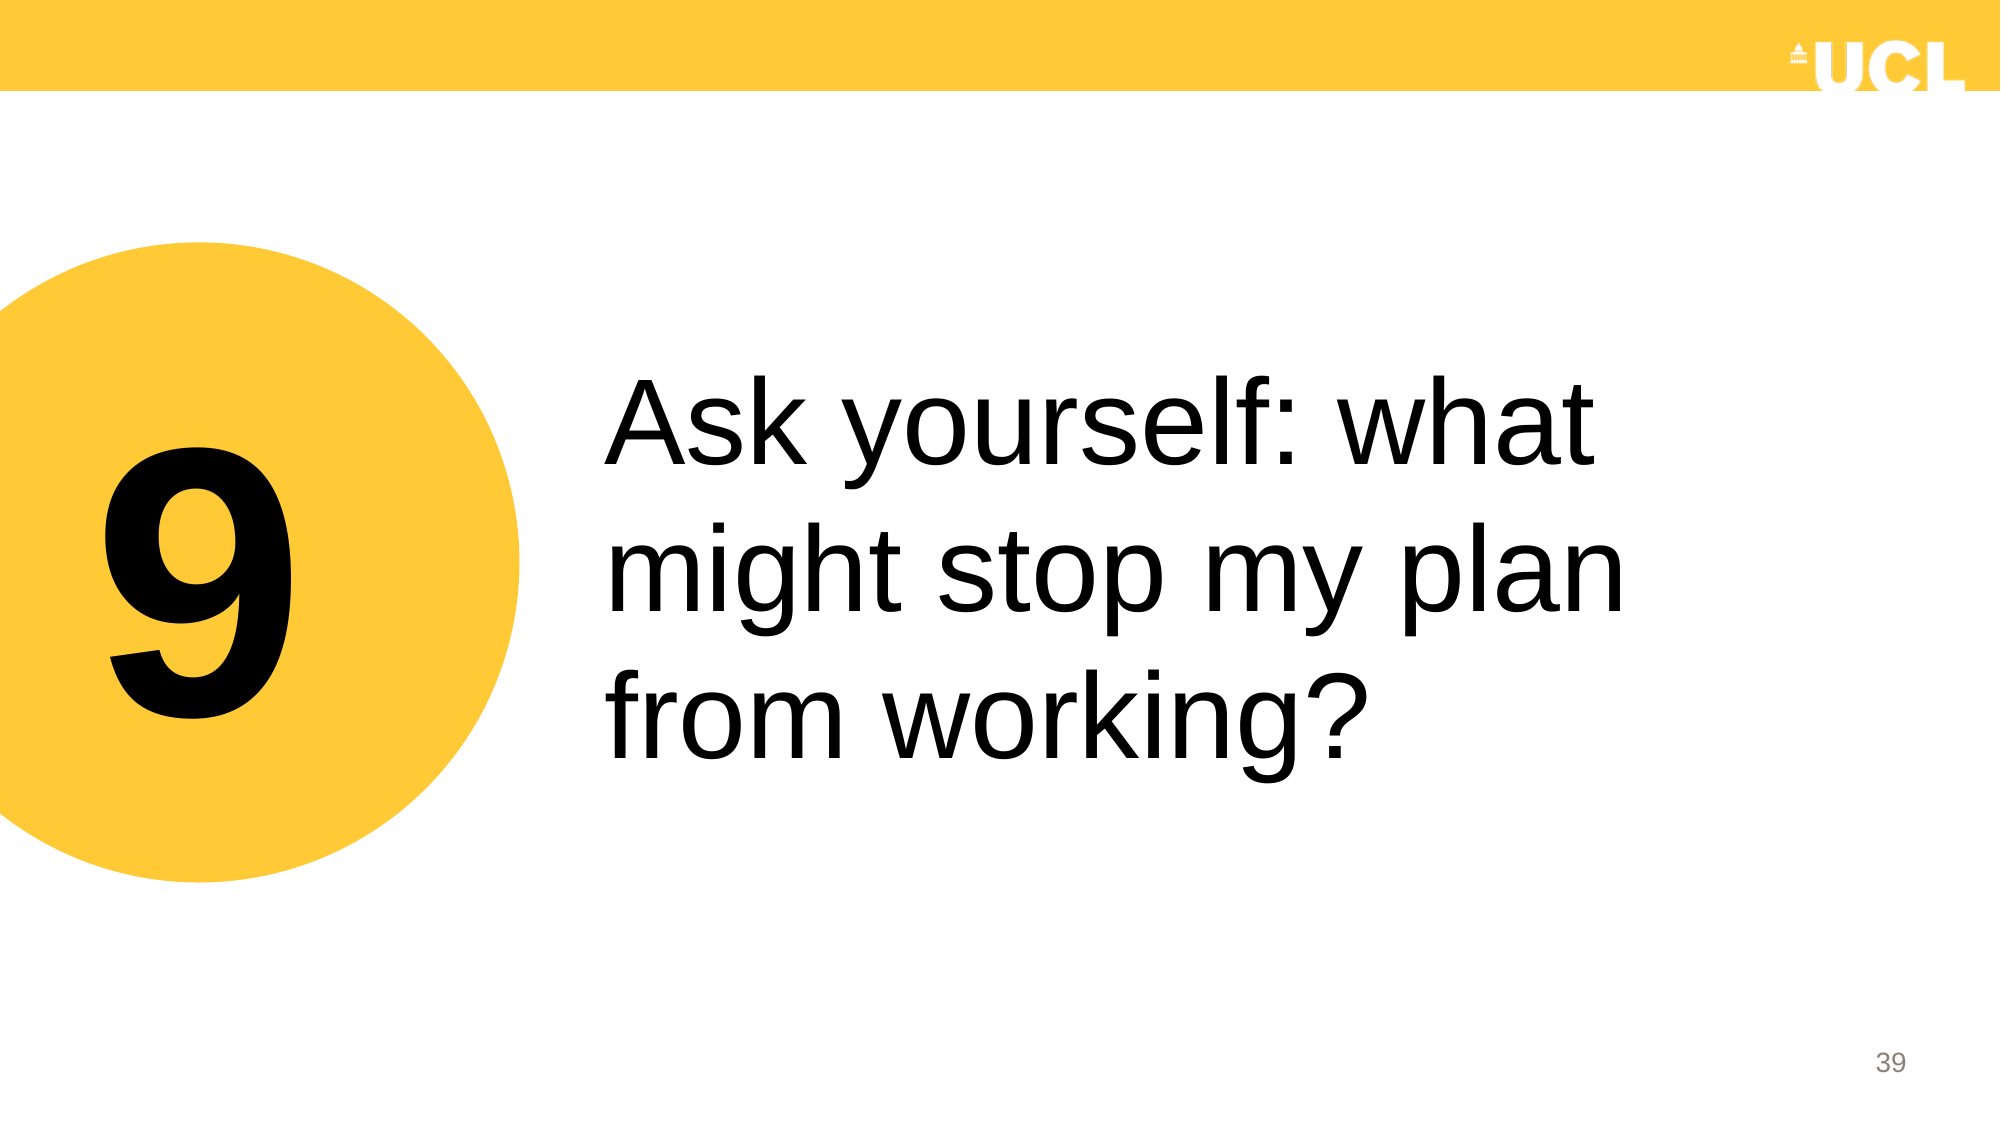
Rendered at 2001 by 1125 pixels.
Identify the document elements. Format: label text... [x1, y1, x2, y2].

text_box 9 [0, 241, 520, 884]
picture [0, 0, 2000, 91]
list Ask yourself: what might stop my plan from working? [602, 242, 1922, 883]
